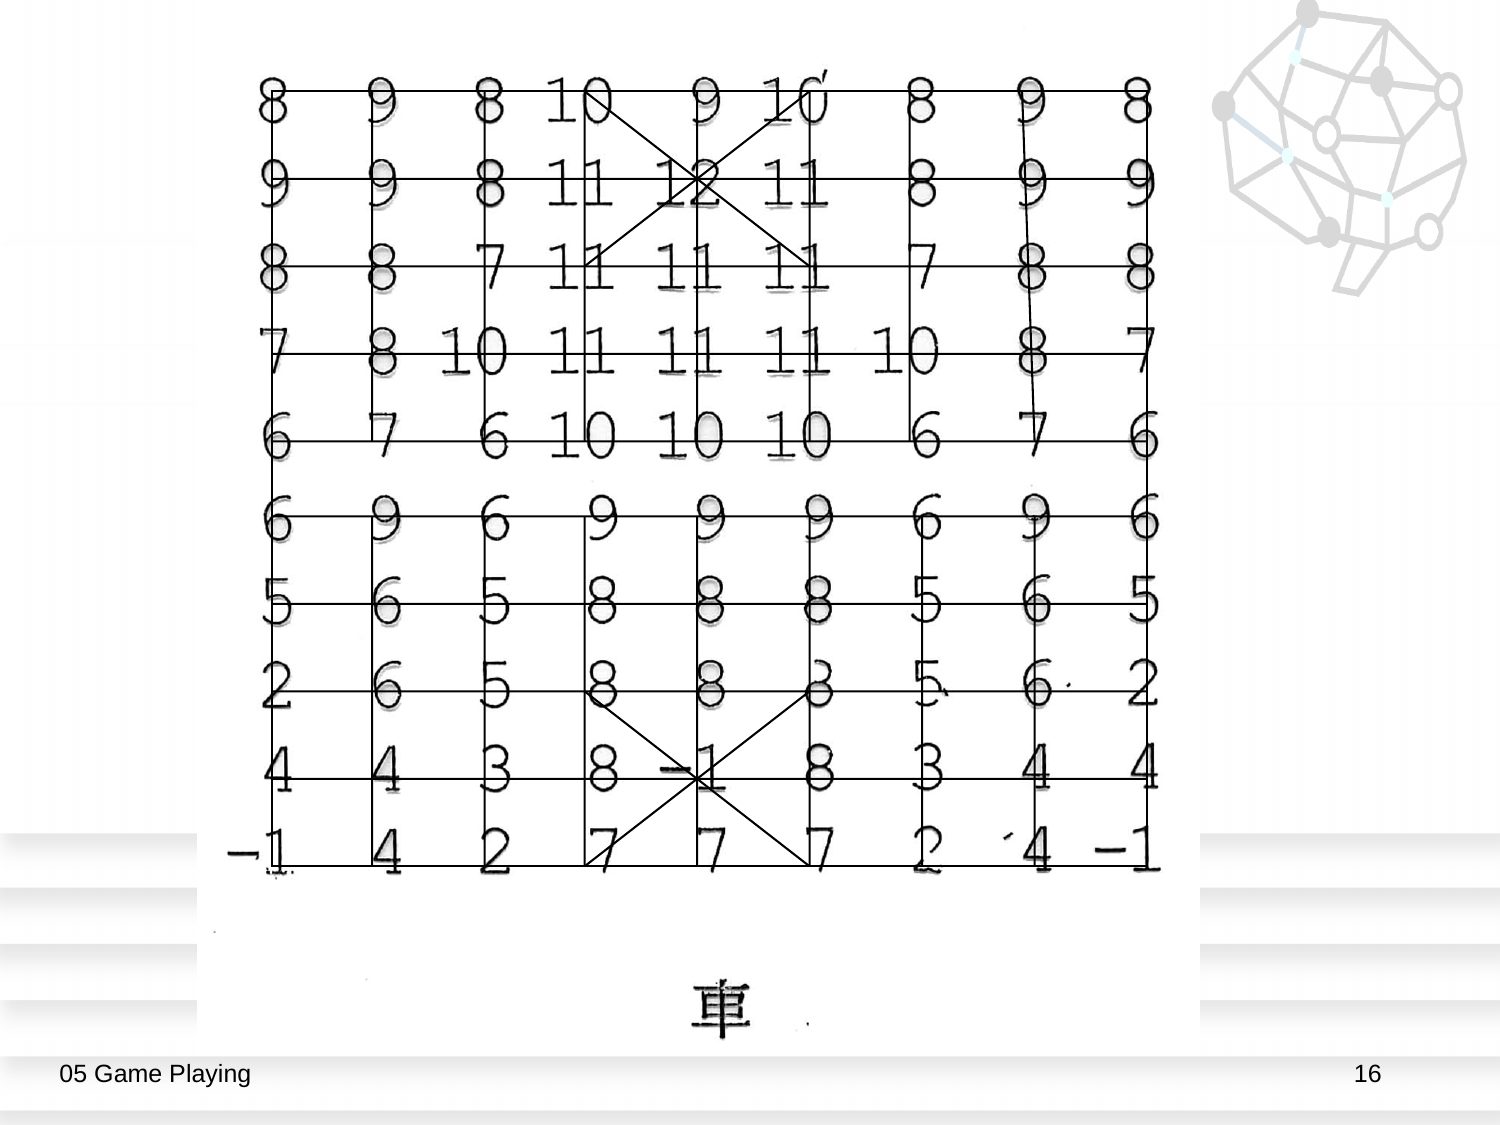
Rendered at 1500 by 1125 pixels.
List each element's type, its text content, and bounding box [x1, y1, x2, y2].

slide_number 16 [1059, 1042, 1397, 1103]
picture [0, 0, 1500, 1125]
footer 05 Game Playing [44, 1042, 609, 1103]
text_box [272, 91, 1148, 867]
